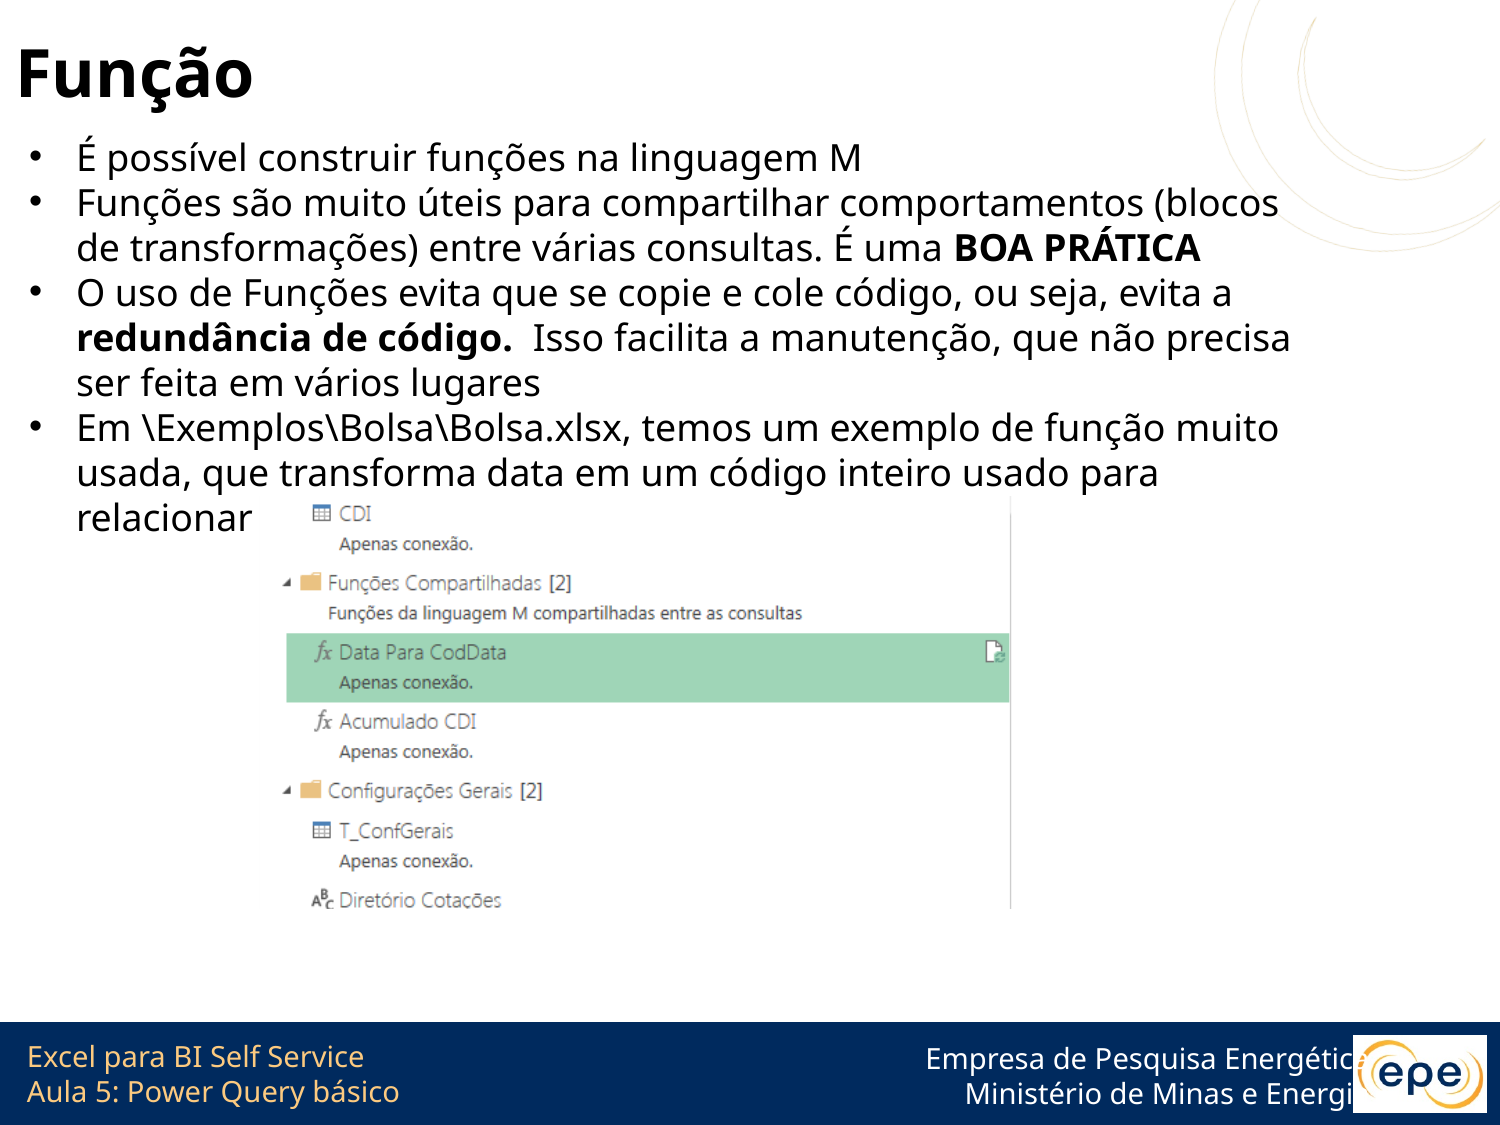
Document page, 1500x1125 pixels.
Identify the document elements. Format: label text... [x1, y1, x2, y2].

text_box É possível construir funções na linguagem M Funções são muito úteis para compartilhar comportamentos (blocos de transformações) entre várias consultas. É uma BOA PRÁTICA O uso de Funções evita que se copie e cole código, ou seja, evita a redundância de código. Isso facilita a manutenção, que não precisa ser feita em vários lugares Em \Exemplos\Bolsa\Bolsa.xlsx, temos um exemplo de função muito usada, que transforma data em um código inteiro usado para relacionar tabelas [14, 126, 1332, 546]
title Função [0, 3, 1459, 148]
picture [259, 496, 1012, 909]
picture [1353, 1035, 1487, 1113]
